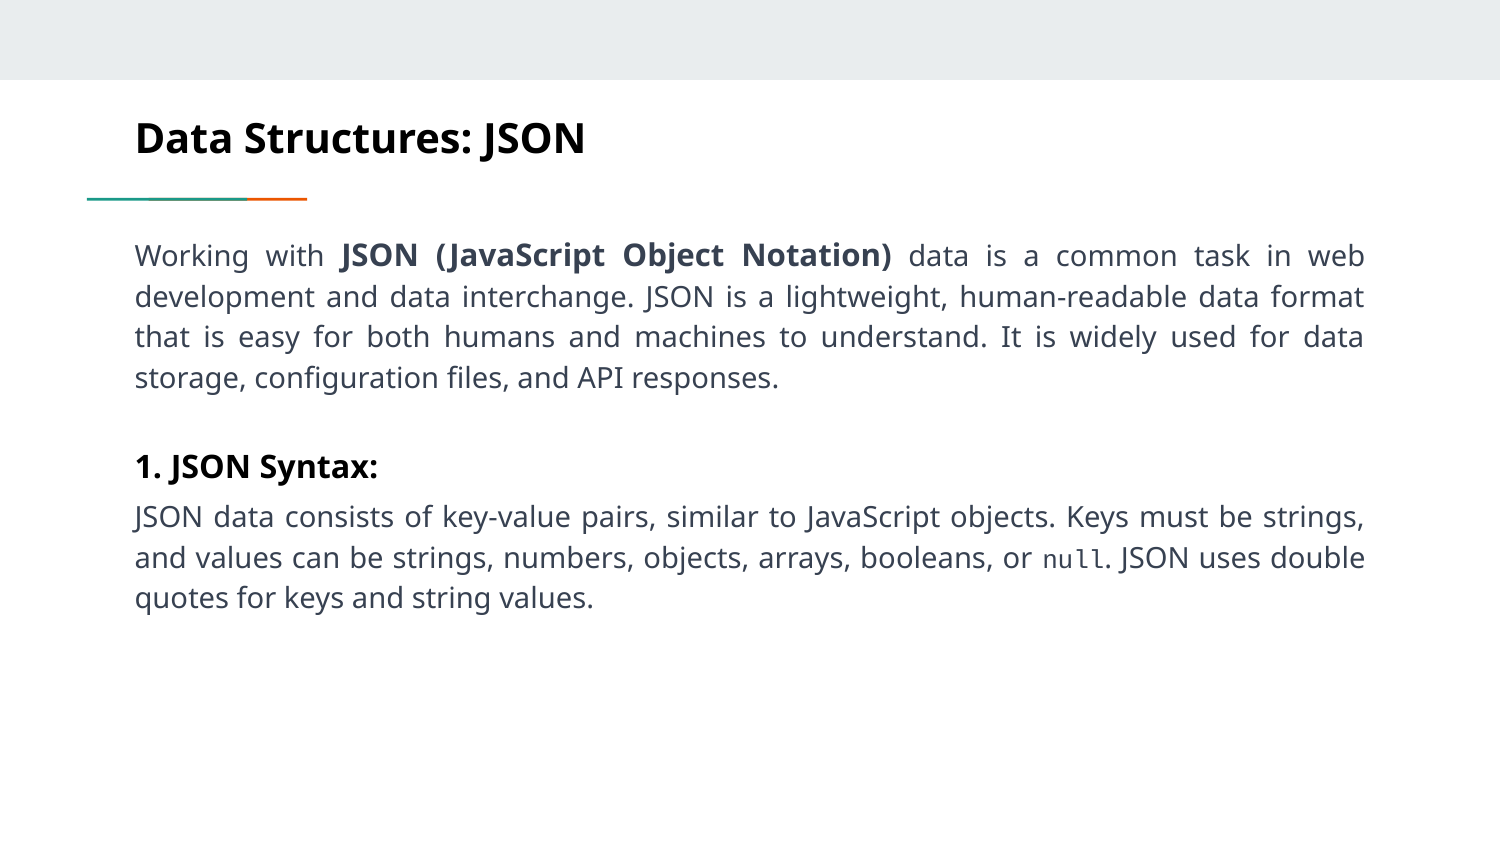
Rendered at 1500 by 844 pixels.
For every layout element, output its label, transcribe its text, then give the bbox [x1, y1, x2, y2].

title Data Structures: JSON [119, 89, 1381, 178]
list Working with JSON (JavaScript Object Notation) data is a common task in web development and data interchange. JSON is a lightweight, human-readable data format that is easy for both humans and machines to understand. It is widely used for data storage, configuration files, and API responses. 1. JSON Syntax: JSON data consists of key-value pairs, similar to JavaScript objects. Keys must be strings, and values can be strings, numbers, objects, arrays, booleans, or null. JSON uses double quotes for keys and string values. [119, 214, 1381, 712]
